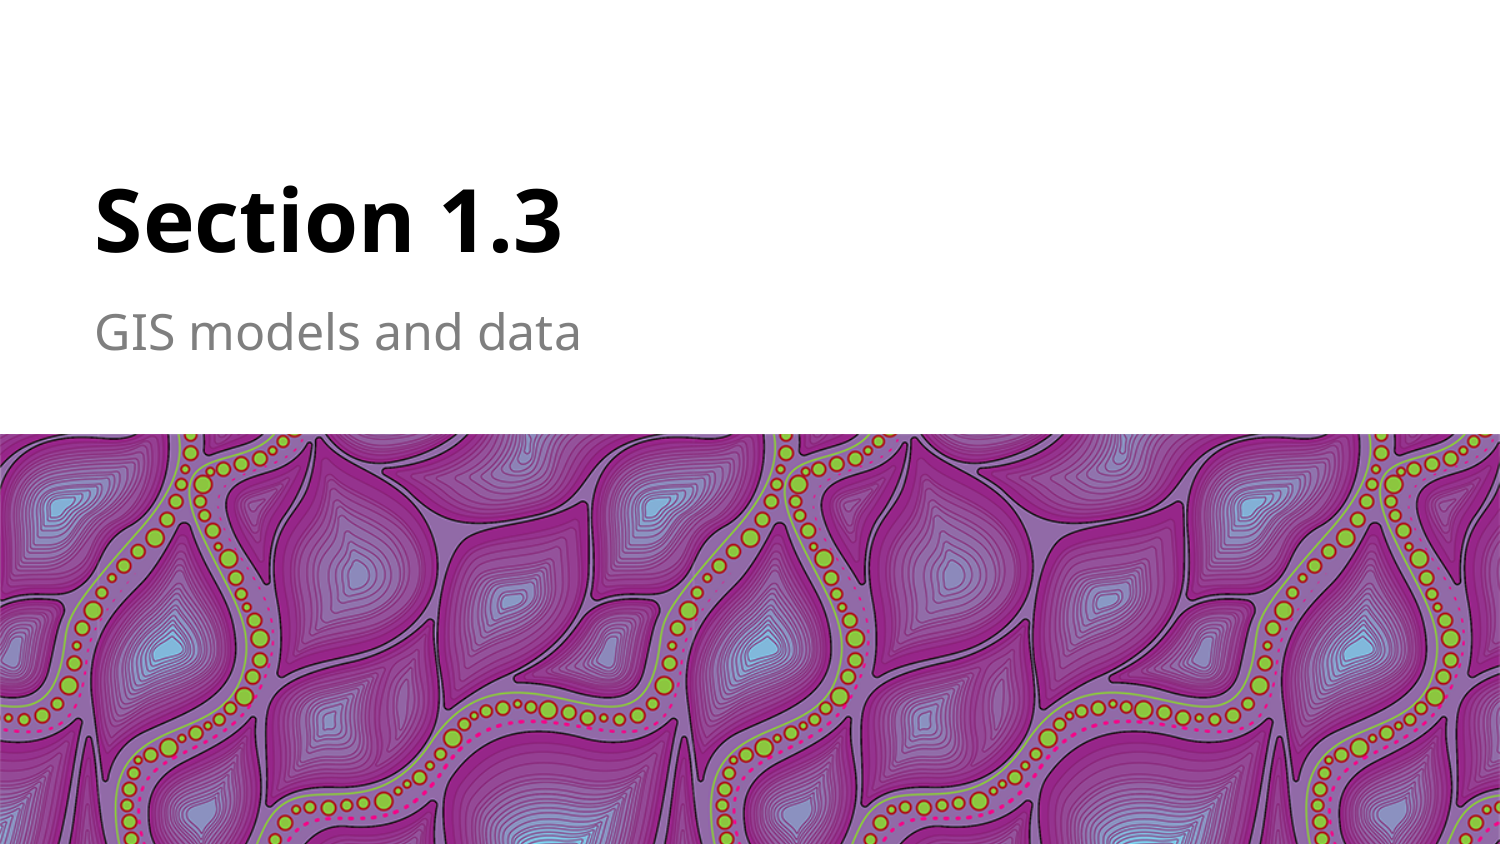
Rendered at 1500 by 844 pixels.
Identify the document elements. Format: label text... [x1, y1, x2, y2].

subtitle GIS models and data [79, 285, 1423, 427]
title Section 1.3 [79, 43, 1423, 285]
picture [0, 434, 1500, 844]
